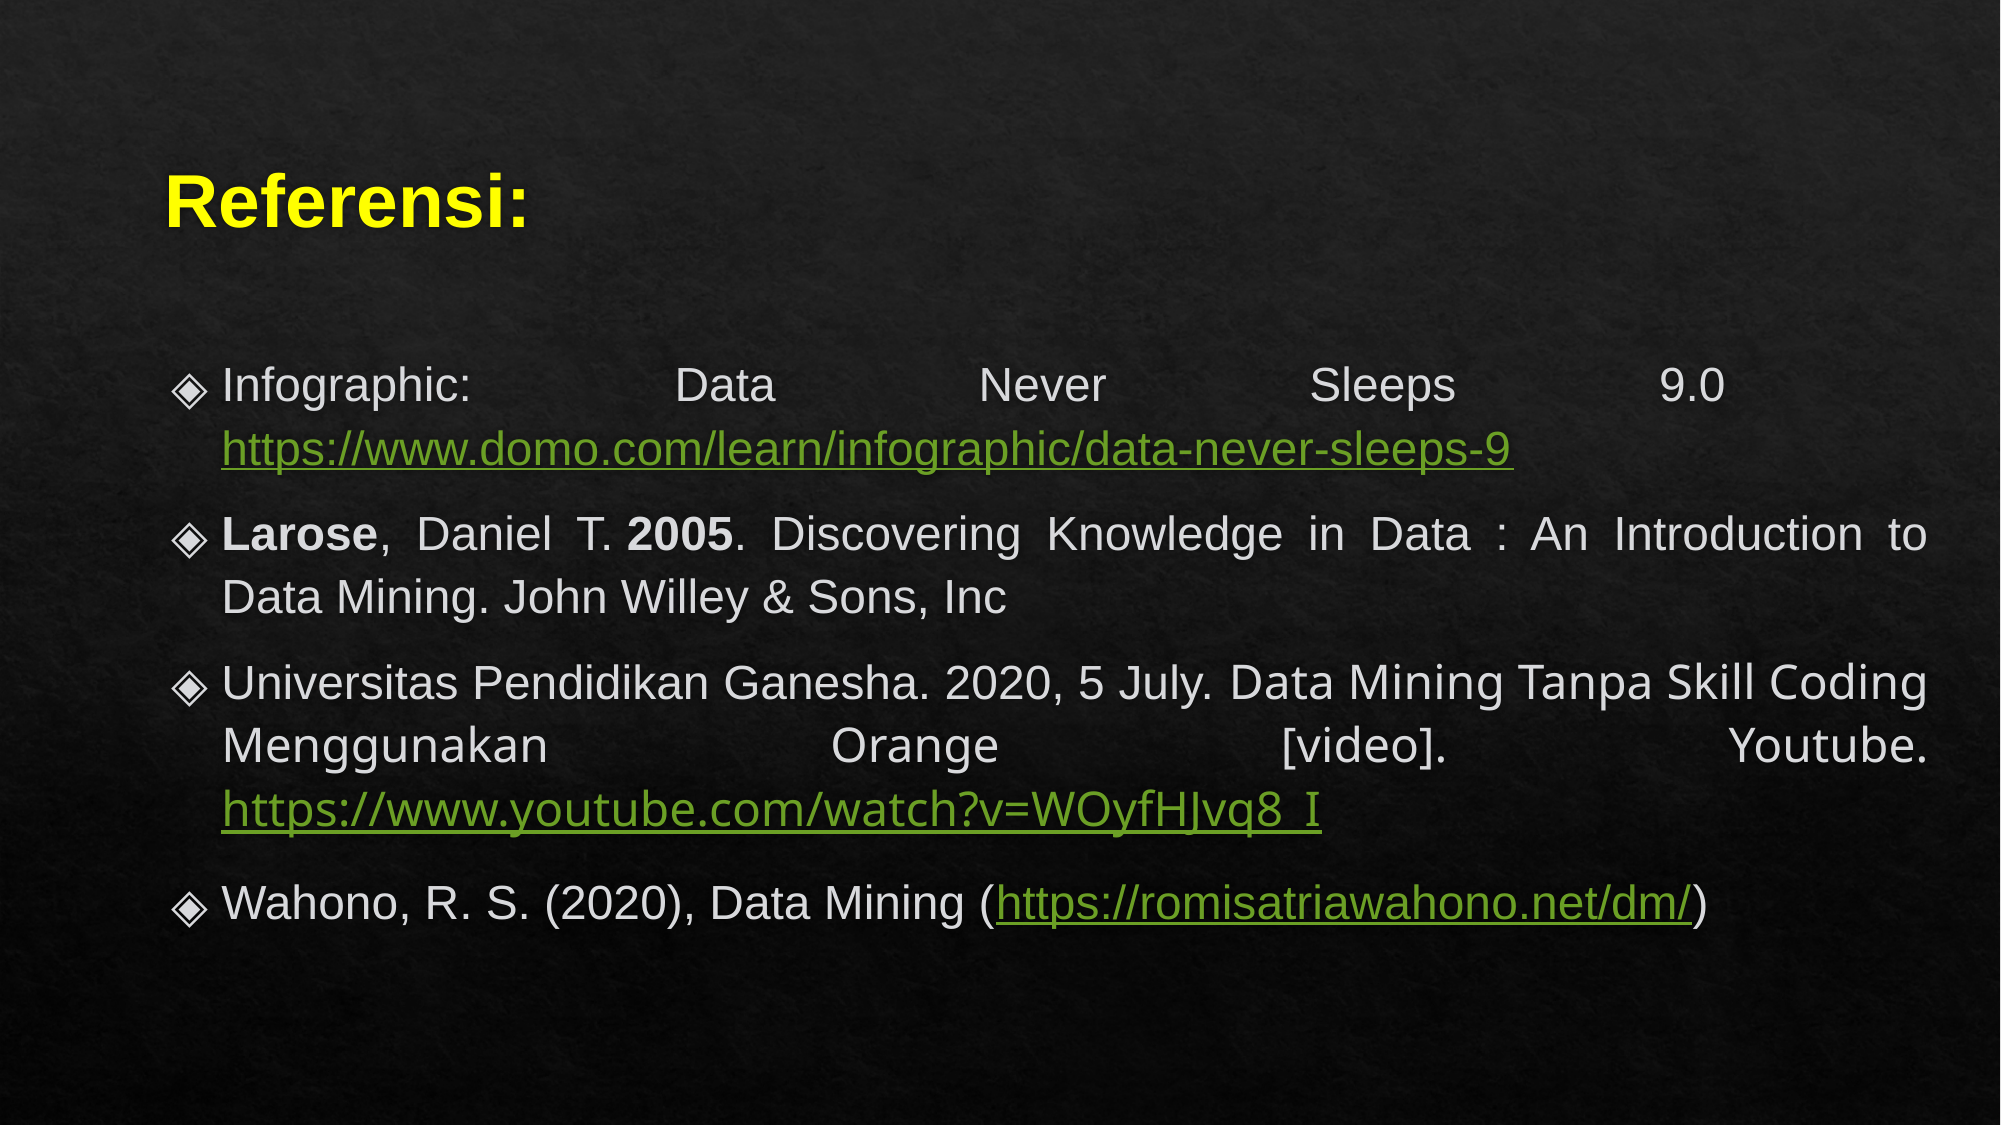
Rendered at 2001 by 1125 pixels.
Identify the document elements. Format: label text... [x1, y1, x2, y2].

picture [0, 0, 2001, 1125]
list Infographic: Data Never Sleeps 9.0 https://www.domo.com/learn/infographic/data-never-sleeps-9 Larose, Daniel T. 2005. Discovering Knowledge in Data : An Introduction to Data Mining. John Willey & Sons, Inc Universitas Pendidikan Ganesha. 2020, 5 July. Data Mining Tanpa Skill Coding Menggunakan Orange [video]. Youtube. https://www.youtube.com/watch?v=WOyfHJvq8_I Wahono, R. S. (2020), Data Mining (https://romisatriawahono.net/dm/) [149, 340, 1946, 950]
title Referensi: [149, 99, 1849, 307]
